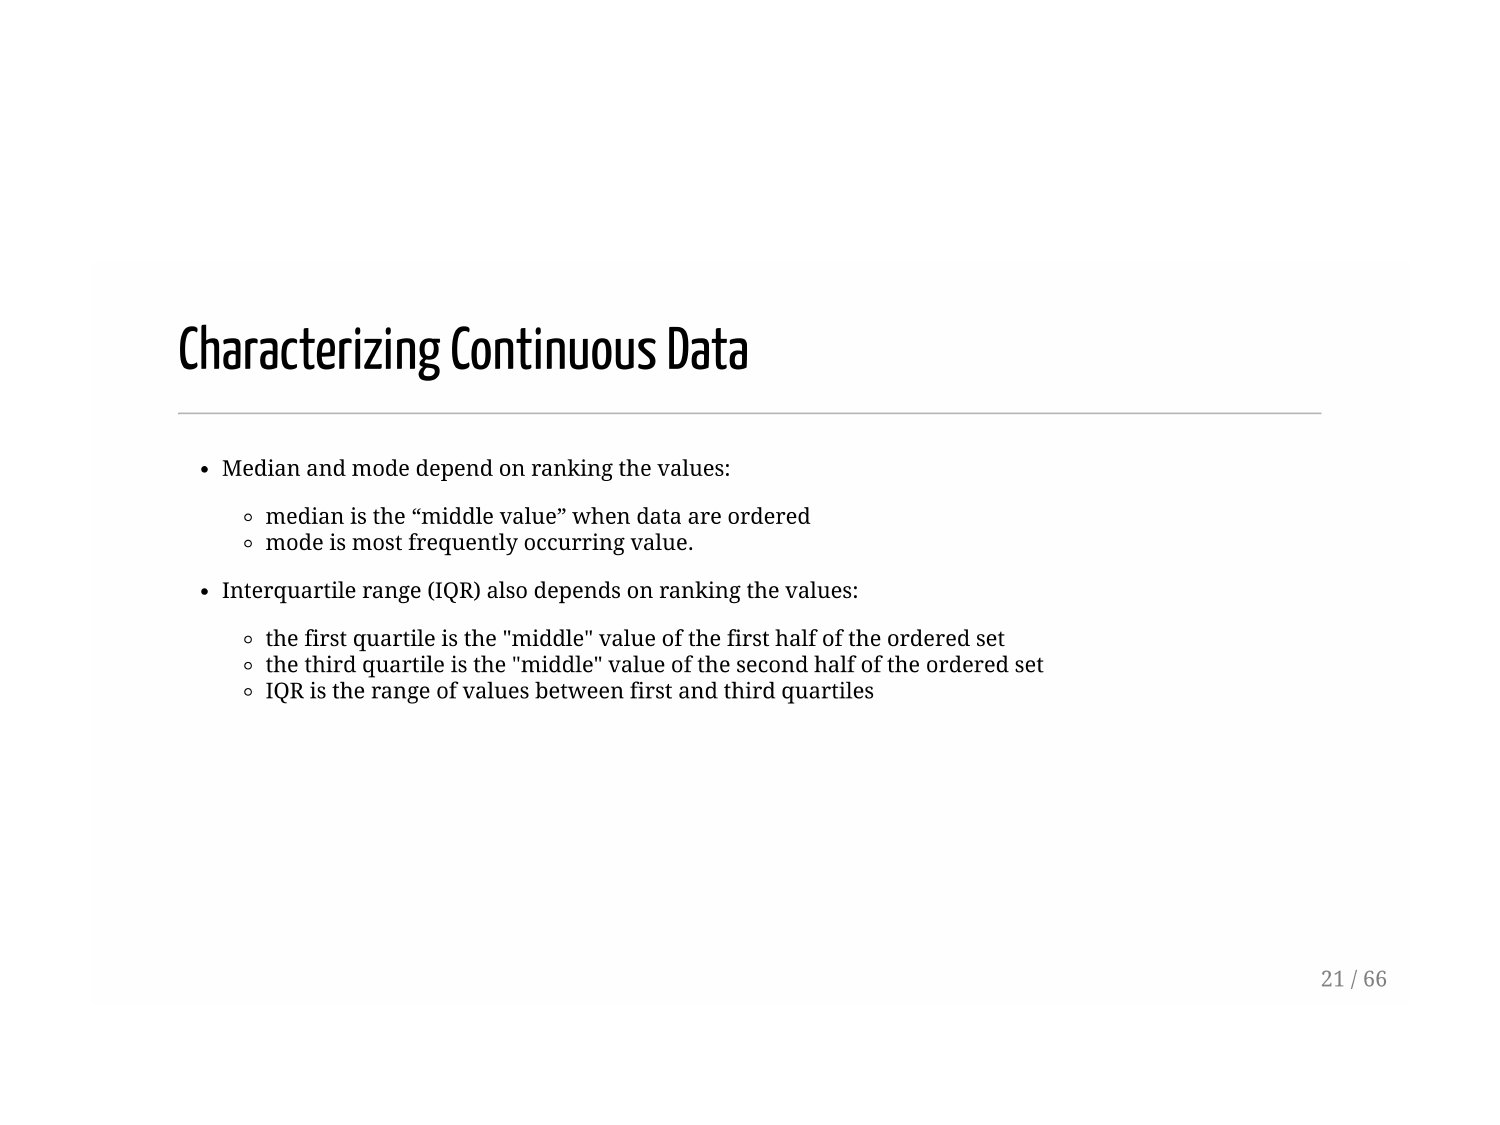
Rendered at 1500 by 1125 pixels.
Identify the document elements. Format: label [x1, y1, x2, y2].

picture [91, 262, 1409, 1005]
